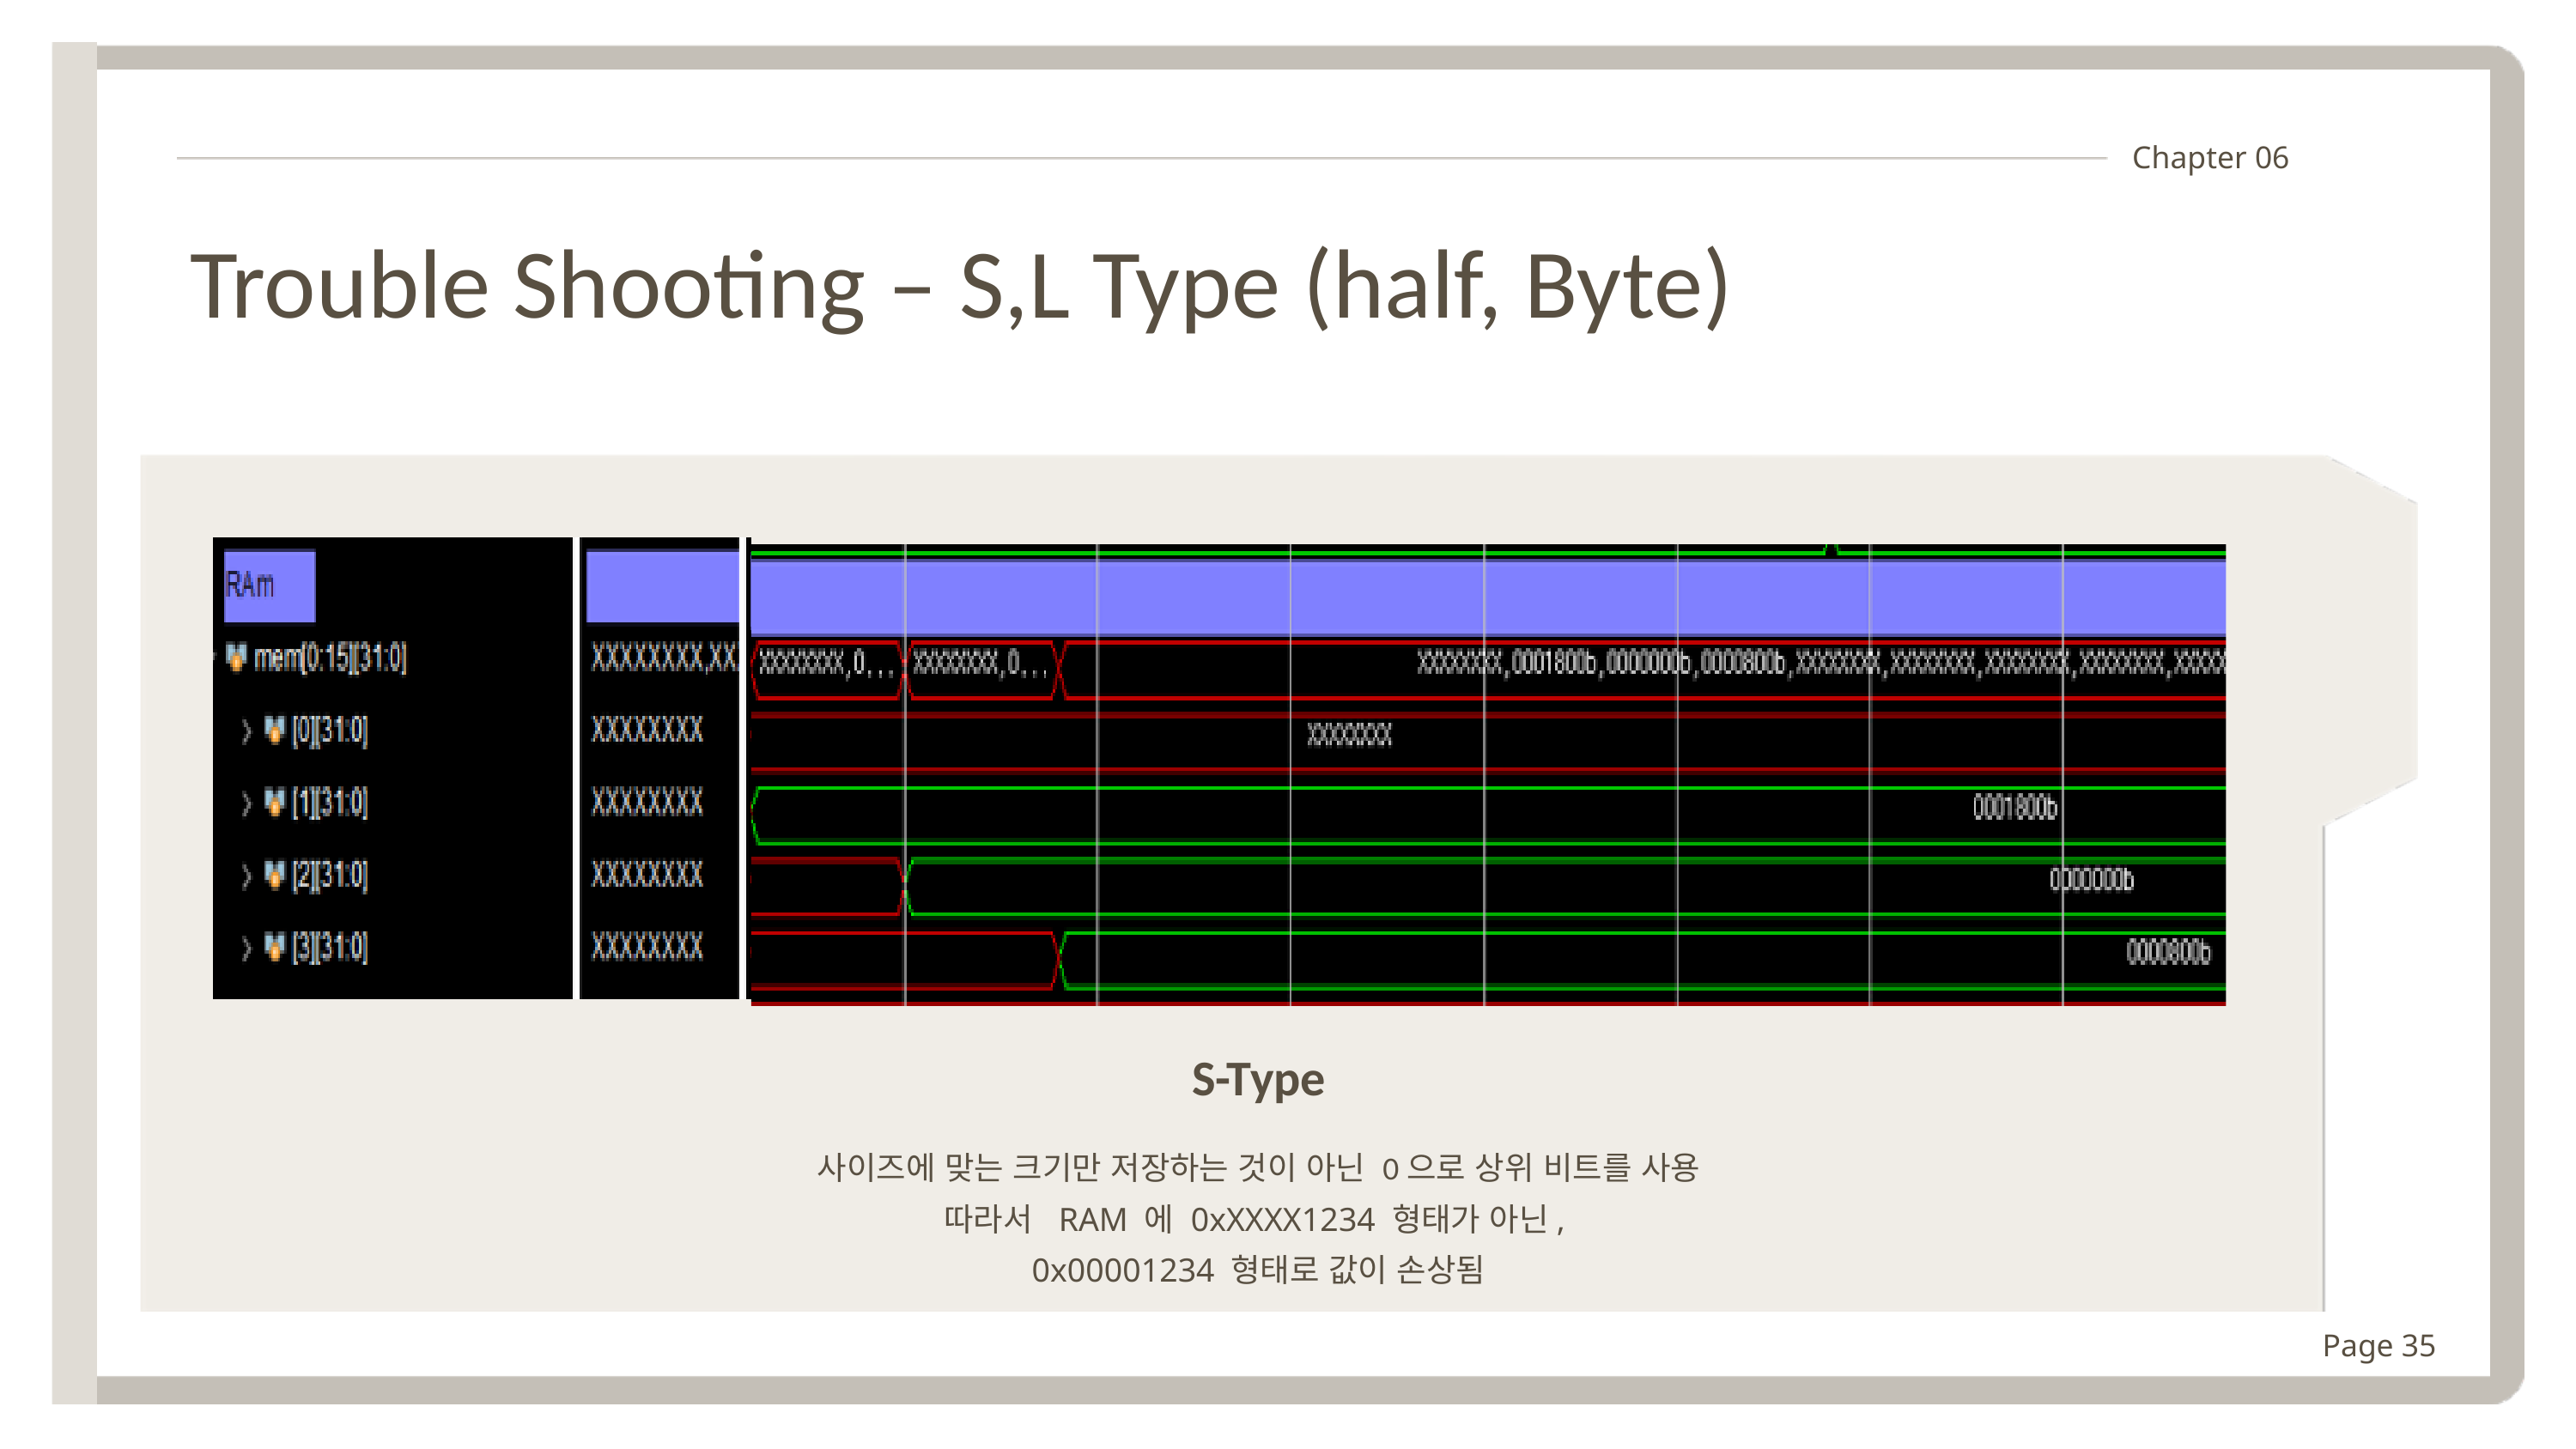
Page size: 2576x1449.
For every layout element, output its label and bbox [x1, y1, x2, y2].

picture [52, 0, 2522, 1449]
text_box [212, 537, 2227, 1006]
